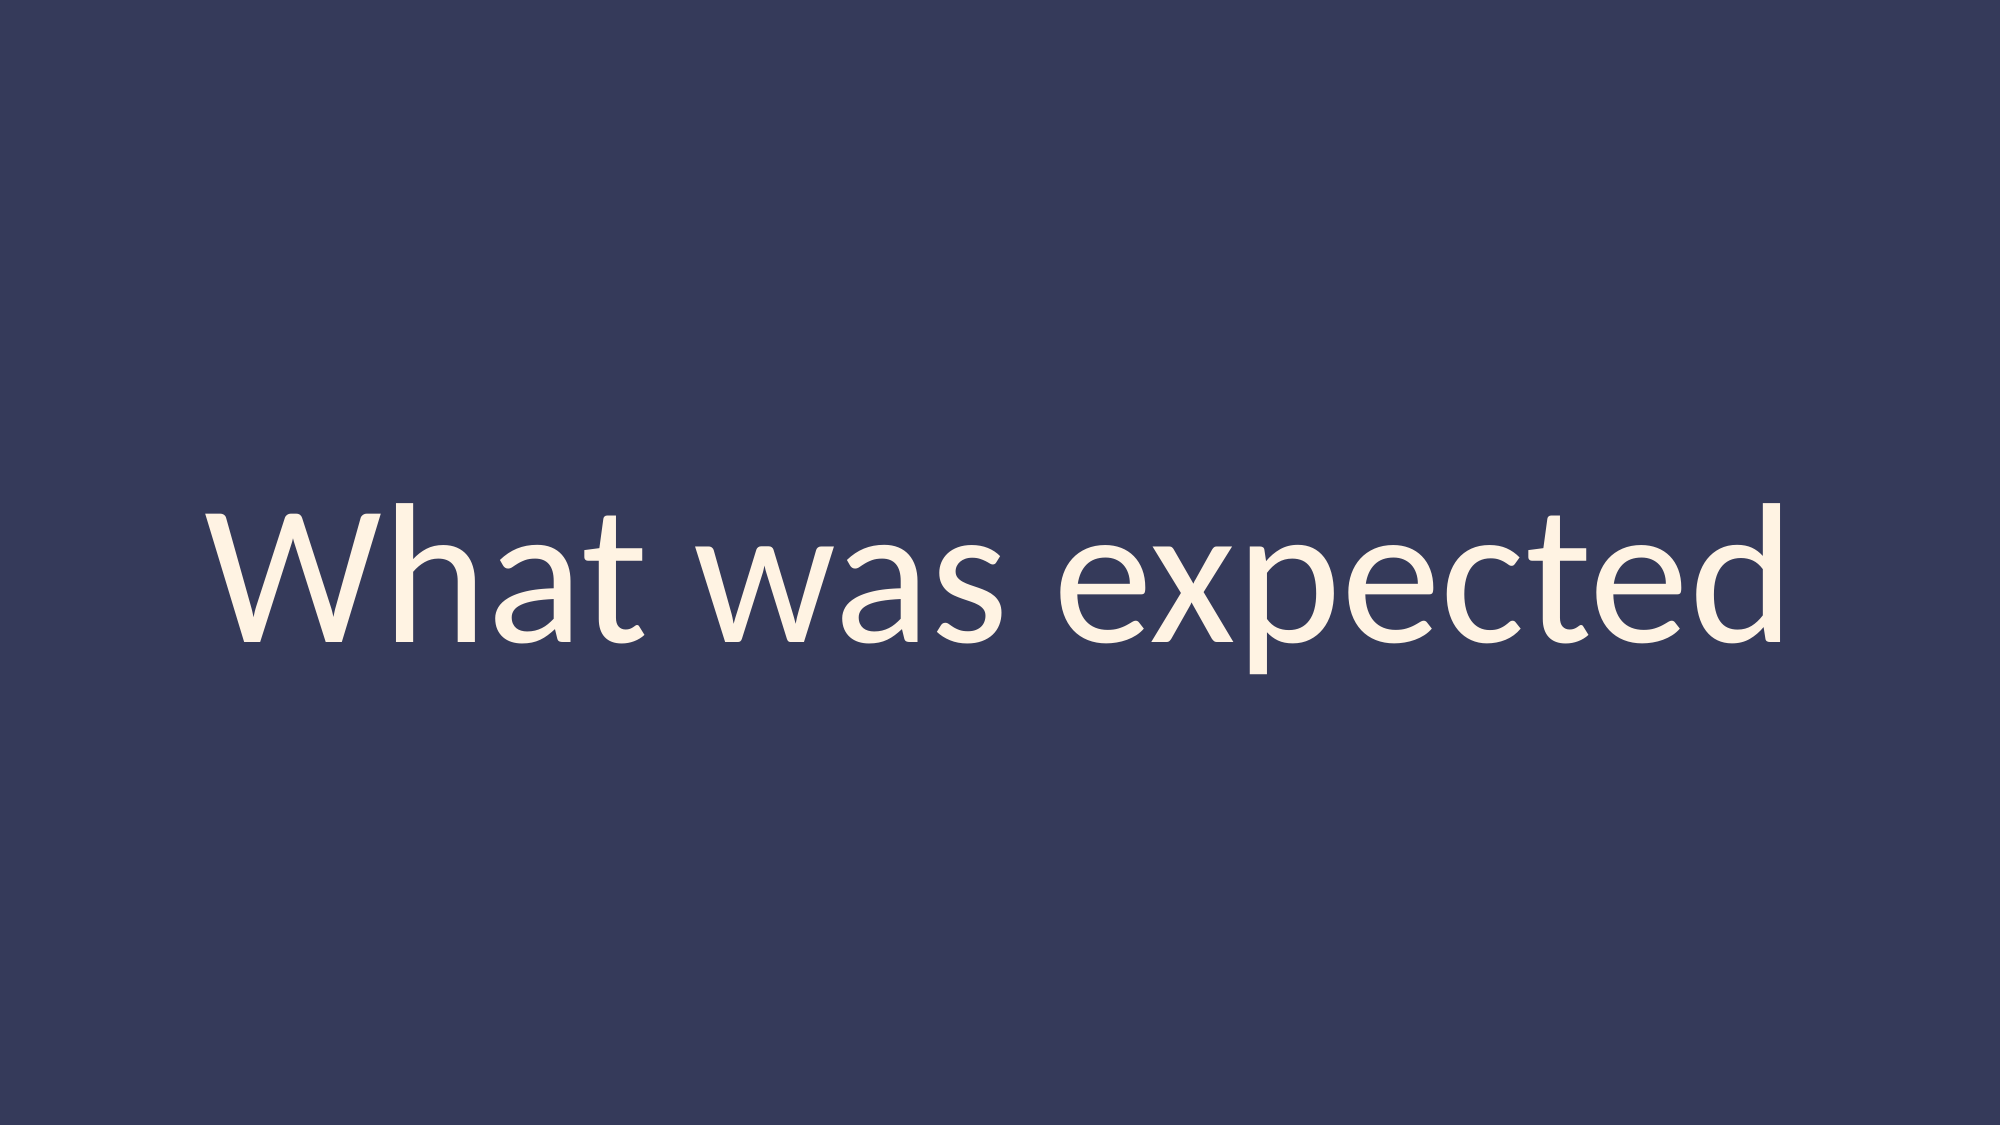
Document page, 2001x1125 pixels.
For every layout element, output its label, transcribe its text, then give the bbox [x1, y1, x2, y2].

title What was expected [0, 382, 2000, 774]
